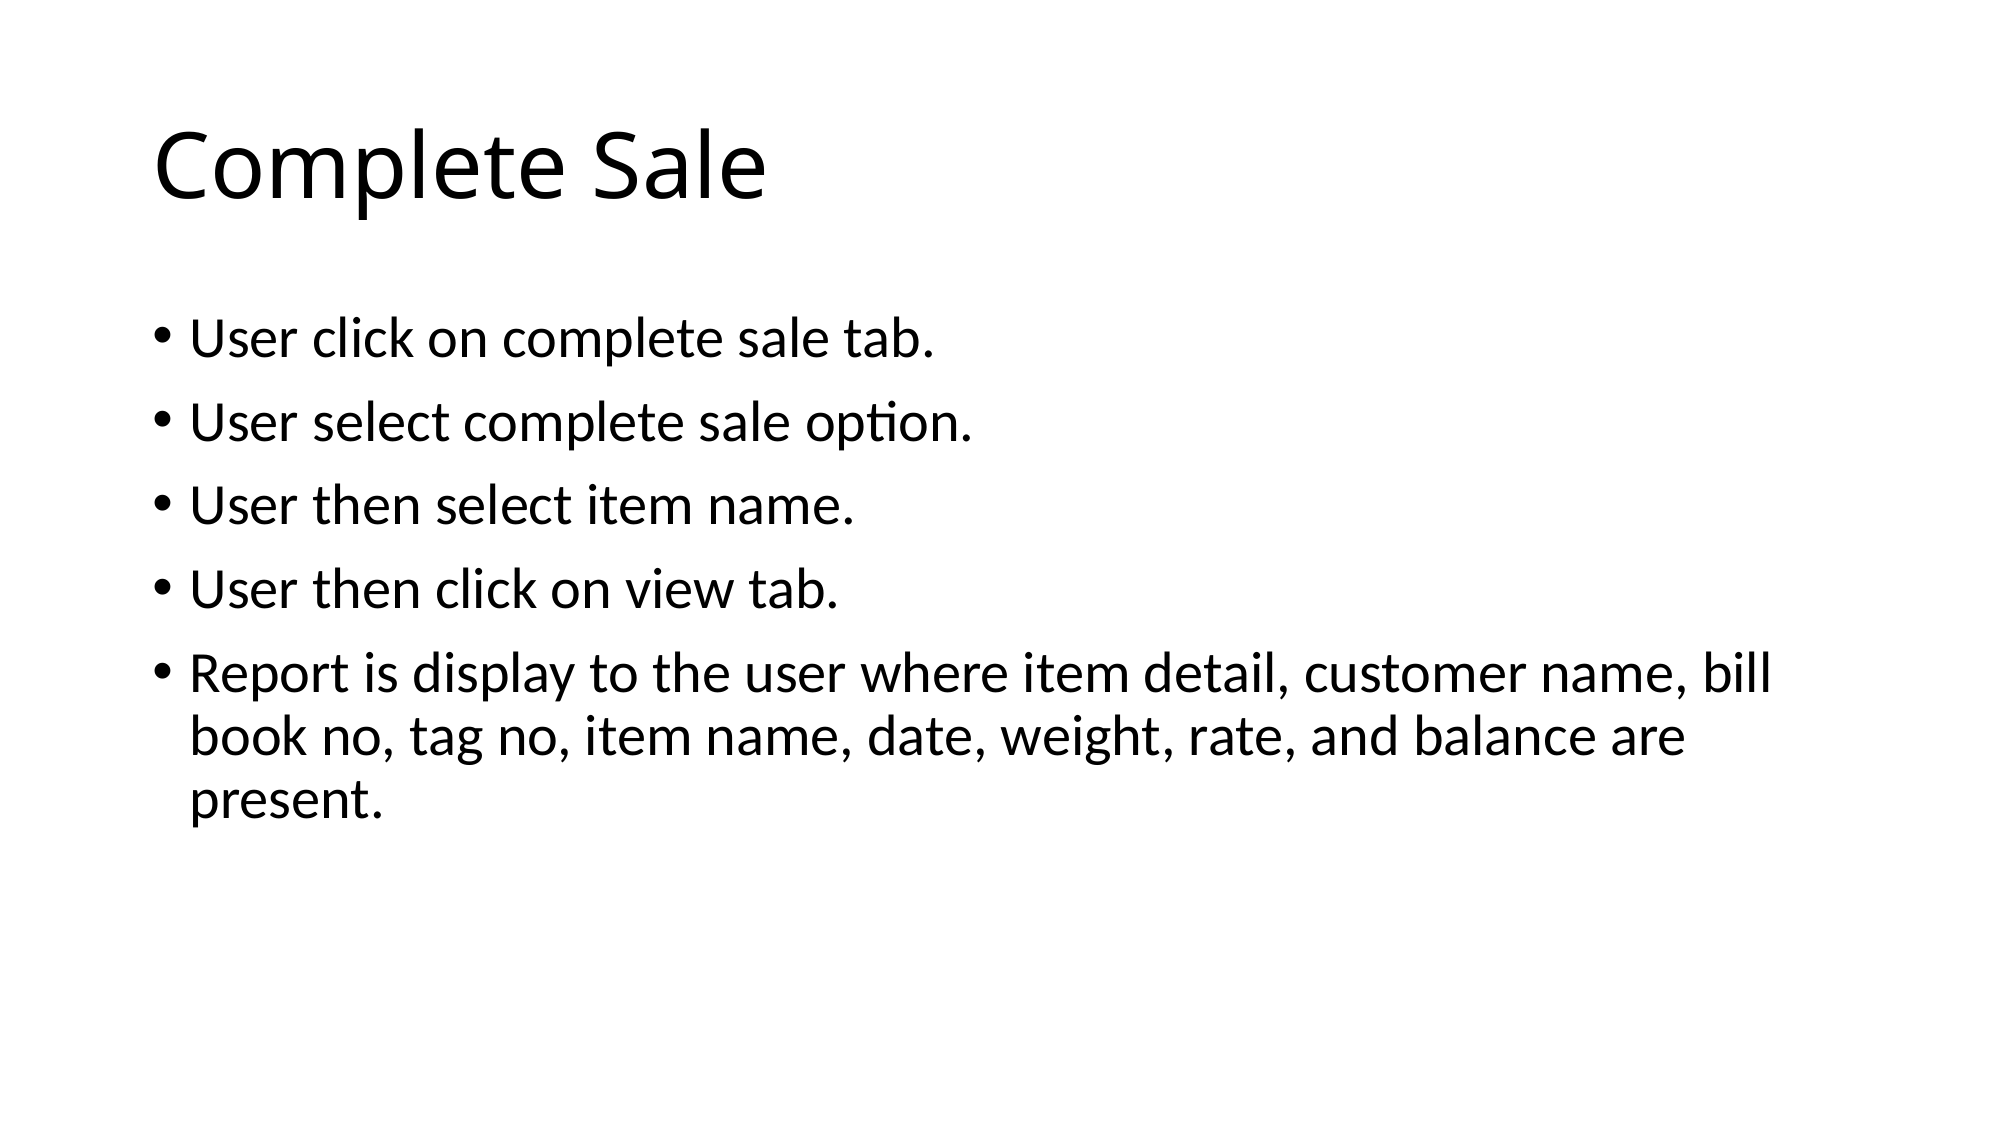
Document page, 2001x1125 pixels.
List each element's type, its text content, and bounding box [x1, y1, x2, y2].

title Complete Sale [137, 59, 1863, 278]
list User click on complete sale tab. User select complete sale option. User then select item name. User then click on view tab. Report is display to the user where item detail, customer name, bill book no, tag no, item name, date, weight, rate, and balance are present. [137, 299, 1887, 1014]
